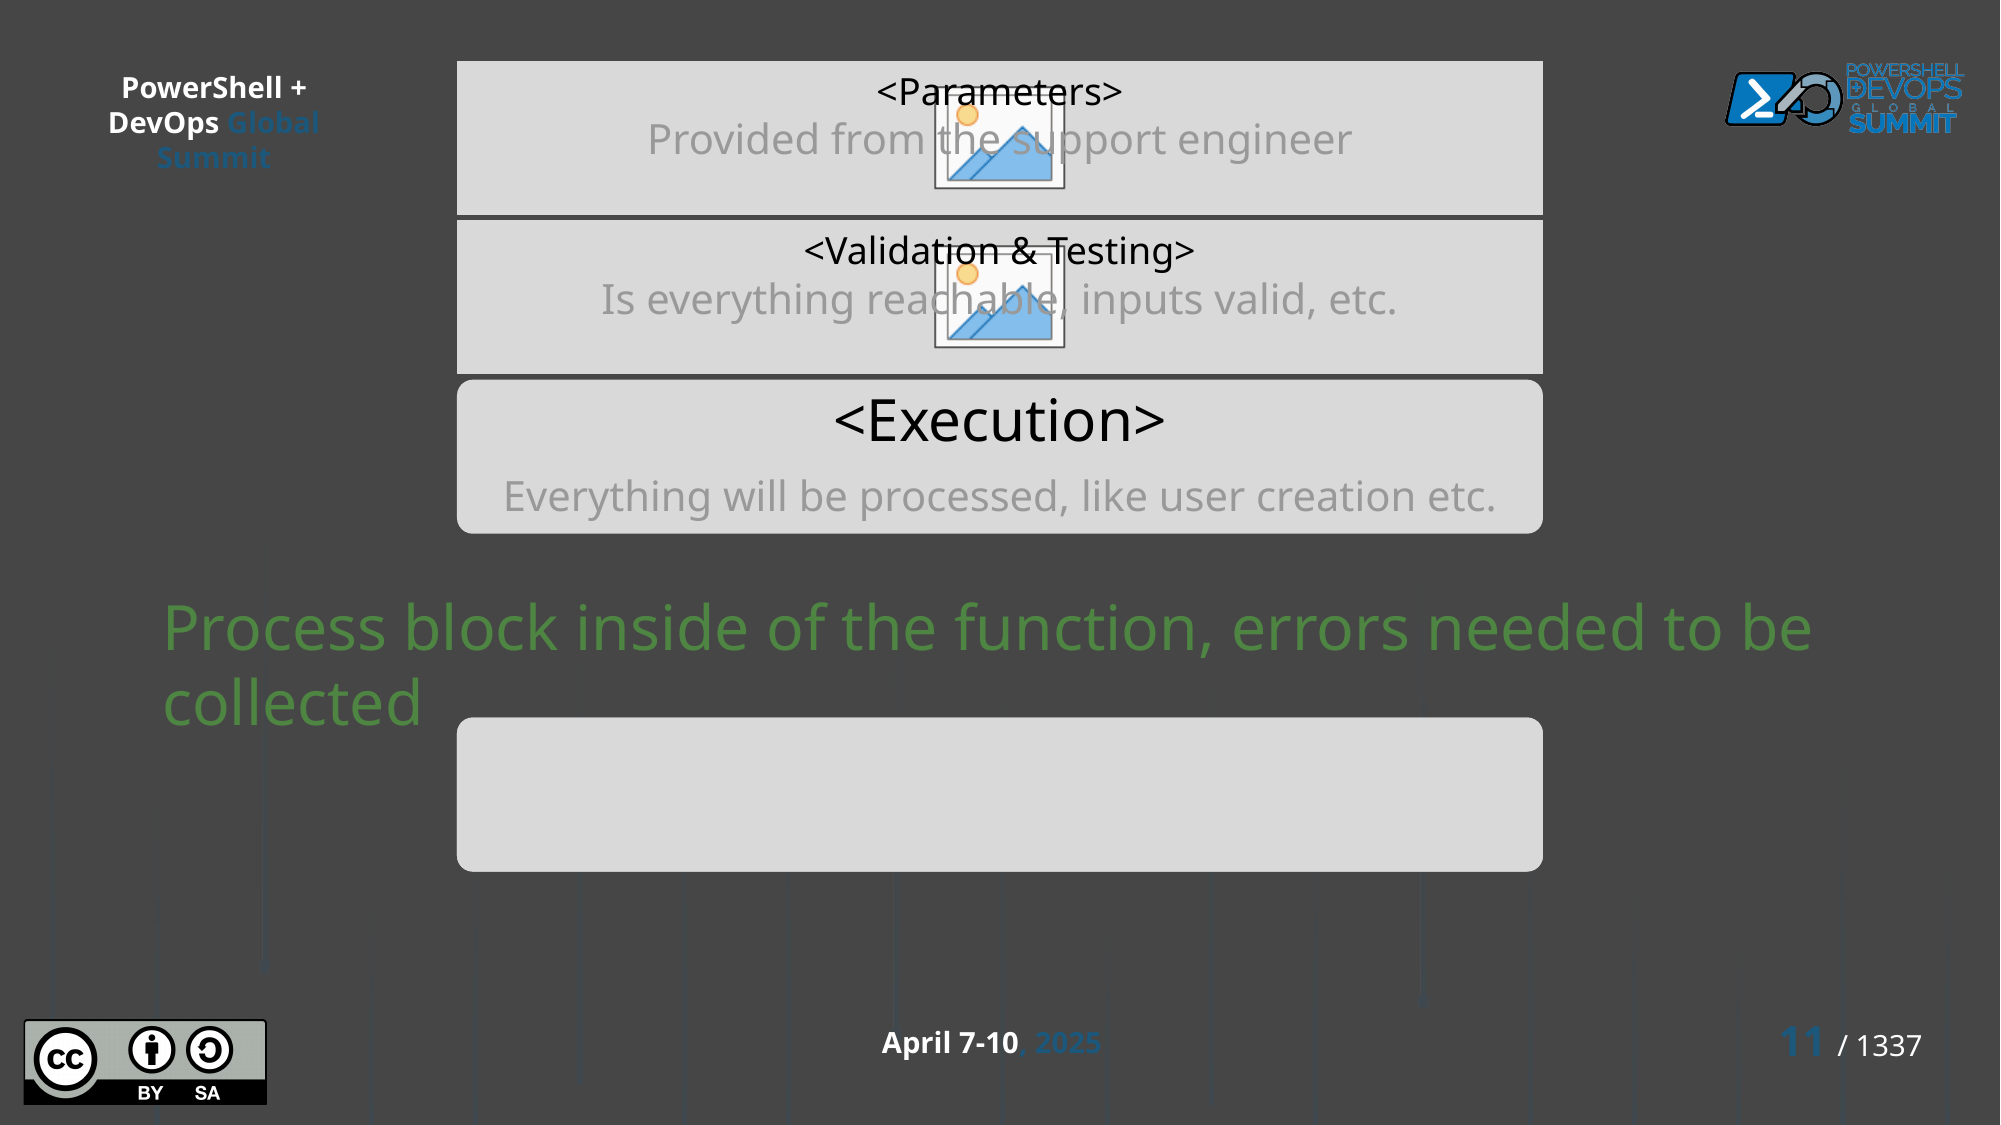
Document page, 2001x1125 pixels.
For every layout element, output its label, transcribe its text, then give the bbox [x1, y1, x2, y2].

text_box [456, 745, 1543, 872]
picture [1725, 61, 1965, 139]
text_box Process block inside of the function, errors needed to be collected [147, 580, 1853, 745]
picture [23, 1019, 267, 1105]
picture [456, 220, 1543, 375]
picture [456, 60, 1543, 215]
text_box <Execution> Everything will be processed, like user creation etc. [456, 379, 1543, 534]
